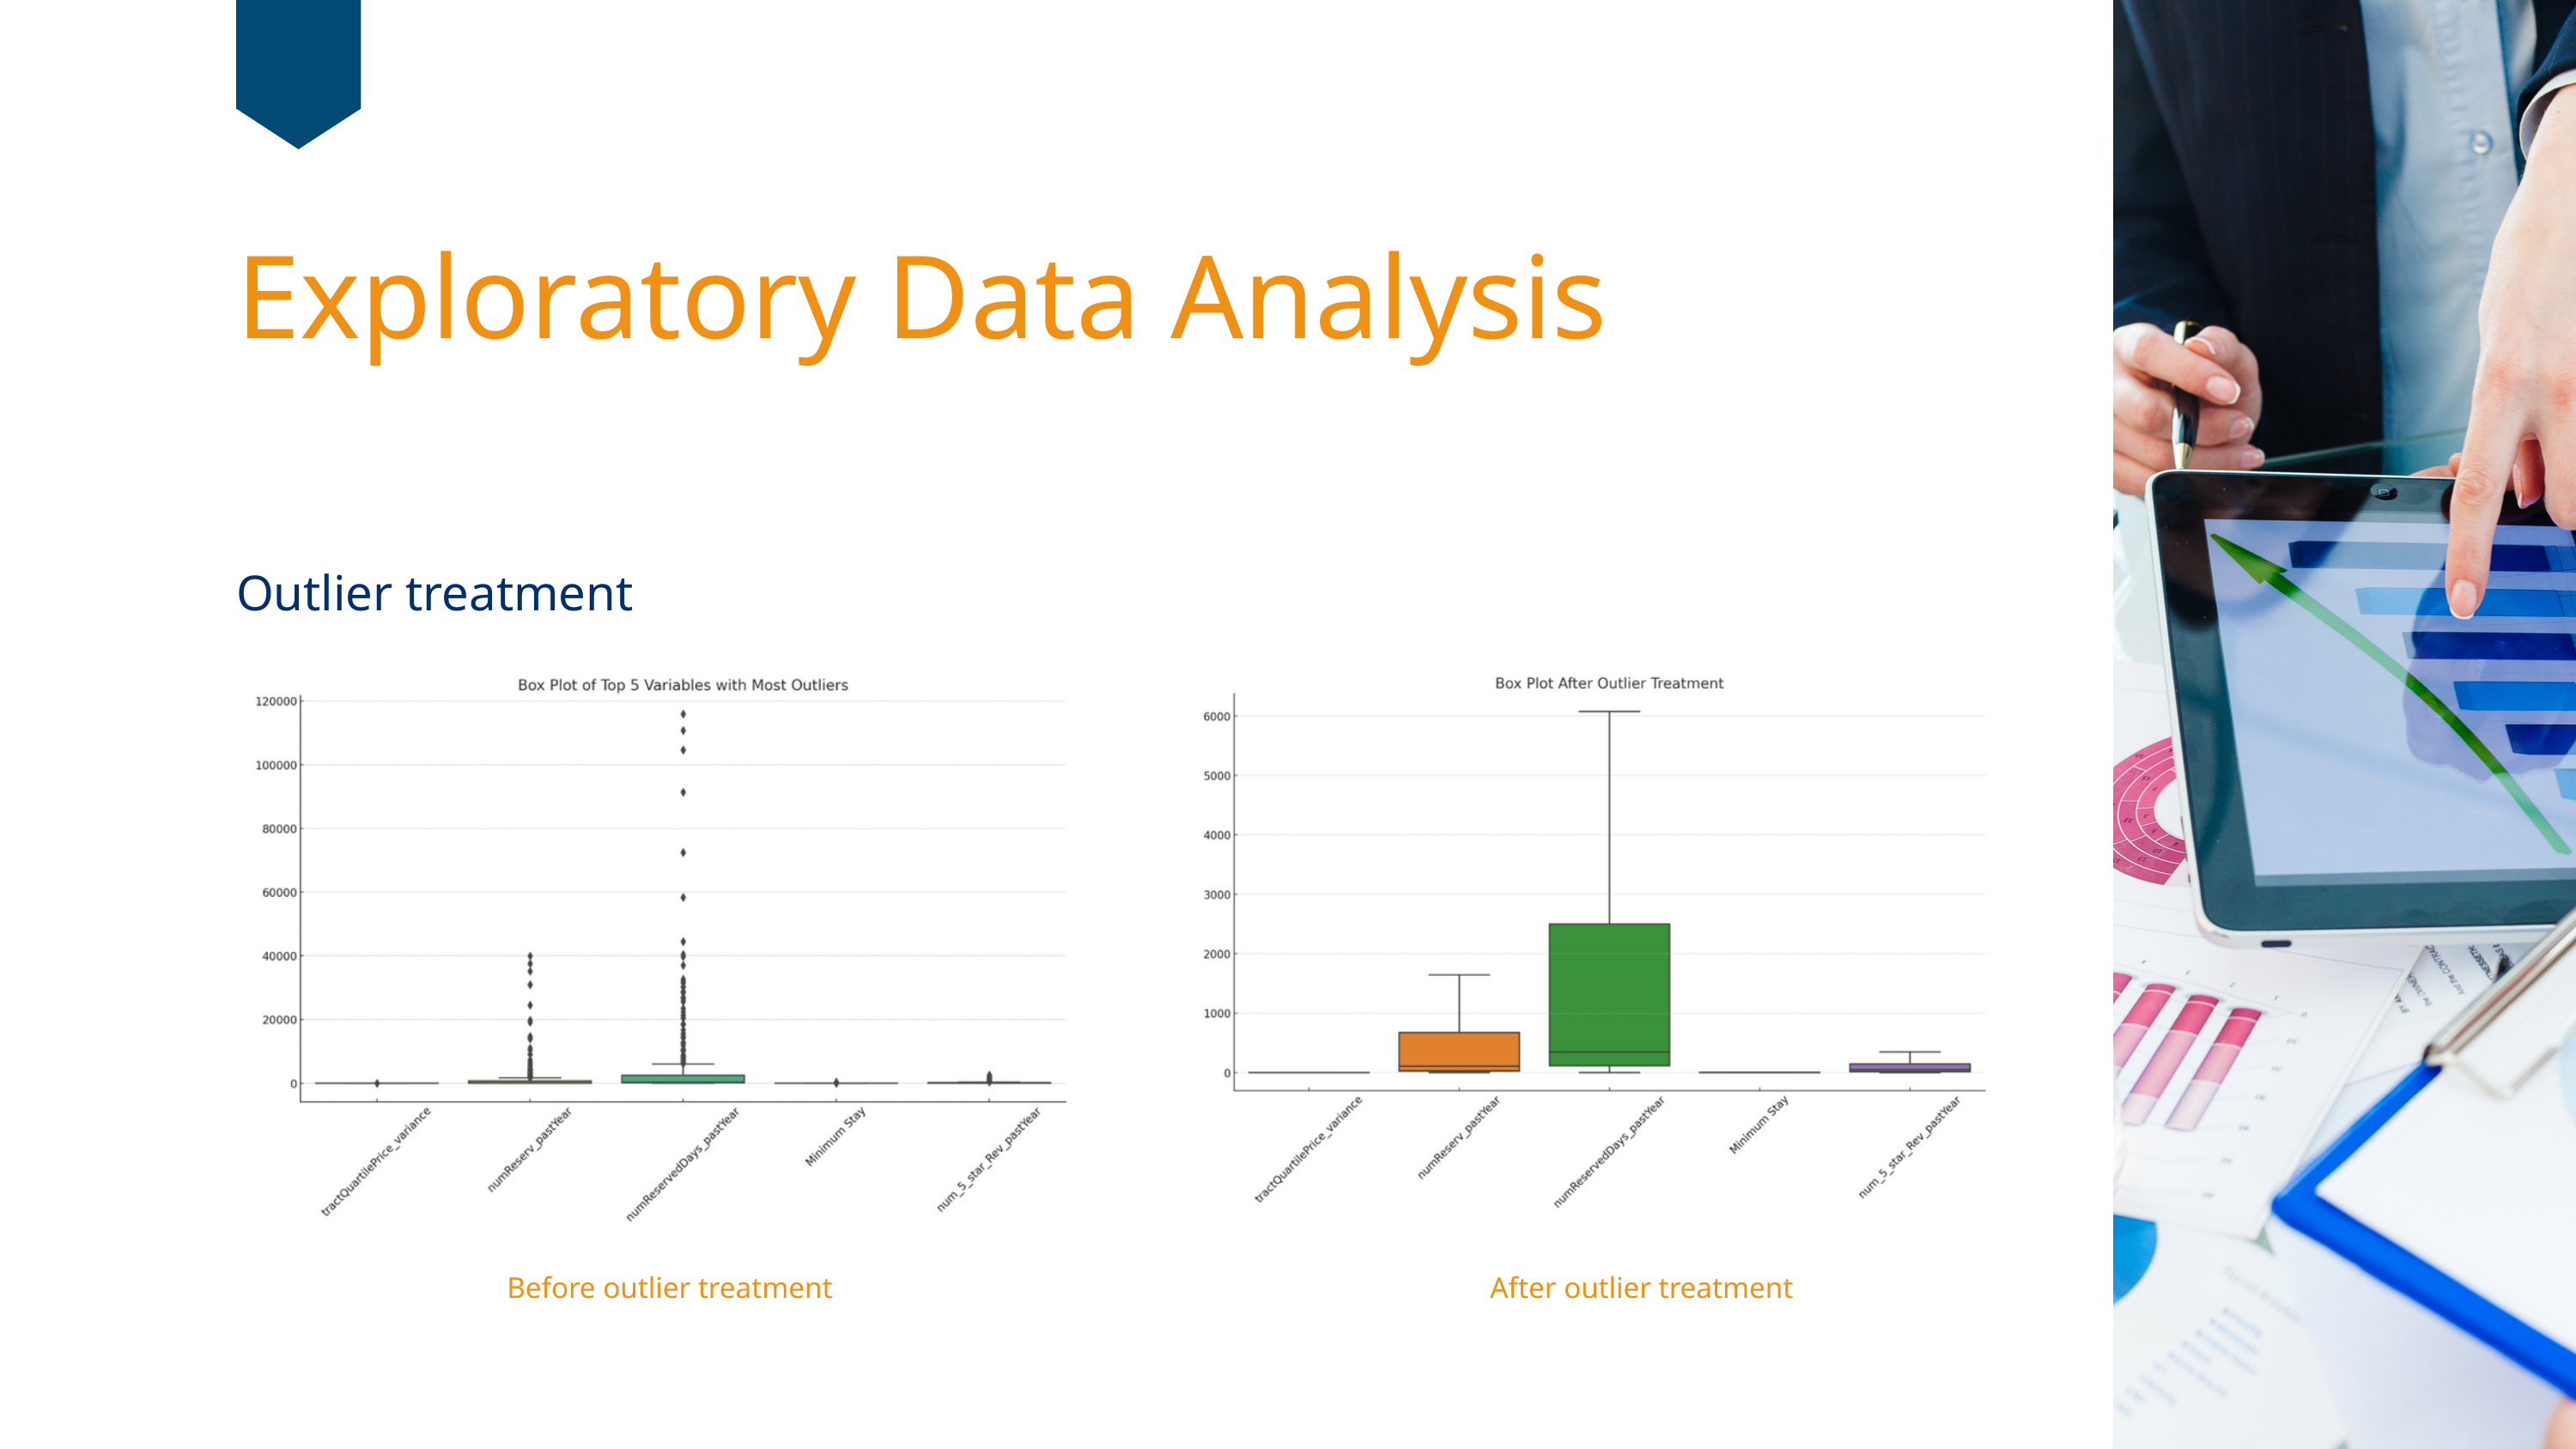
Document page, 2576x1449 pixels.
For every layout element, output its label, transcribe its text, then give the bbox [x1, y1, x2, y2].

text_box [235, 0, 361, 150]
text_box [2113, 0, 2576, 1449]
text_box [236, 665, 1103, 1234]
text_box Exploratory Data Analysis [236, 200, 1643, 361]
text_box Before outlier treatment [298, 1264, 1042, 1304]
text_box [1185, 665, 2032, 1224]
text_box Outlier treatment [236, 553, 854, 621]
text_box After outlier treatment [1270, 1264, 2014, 1304]
